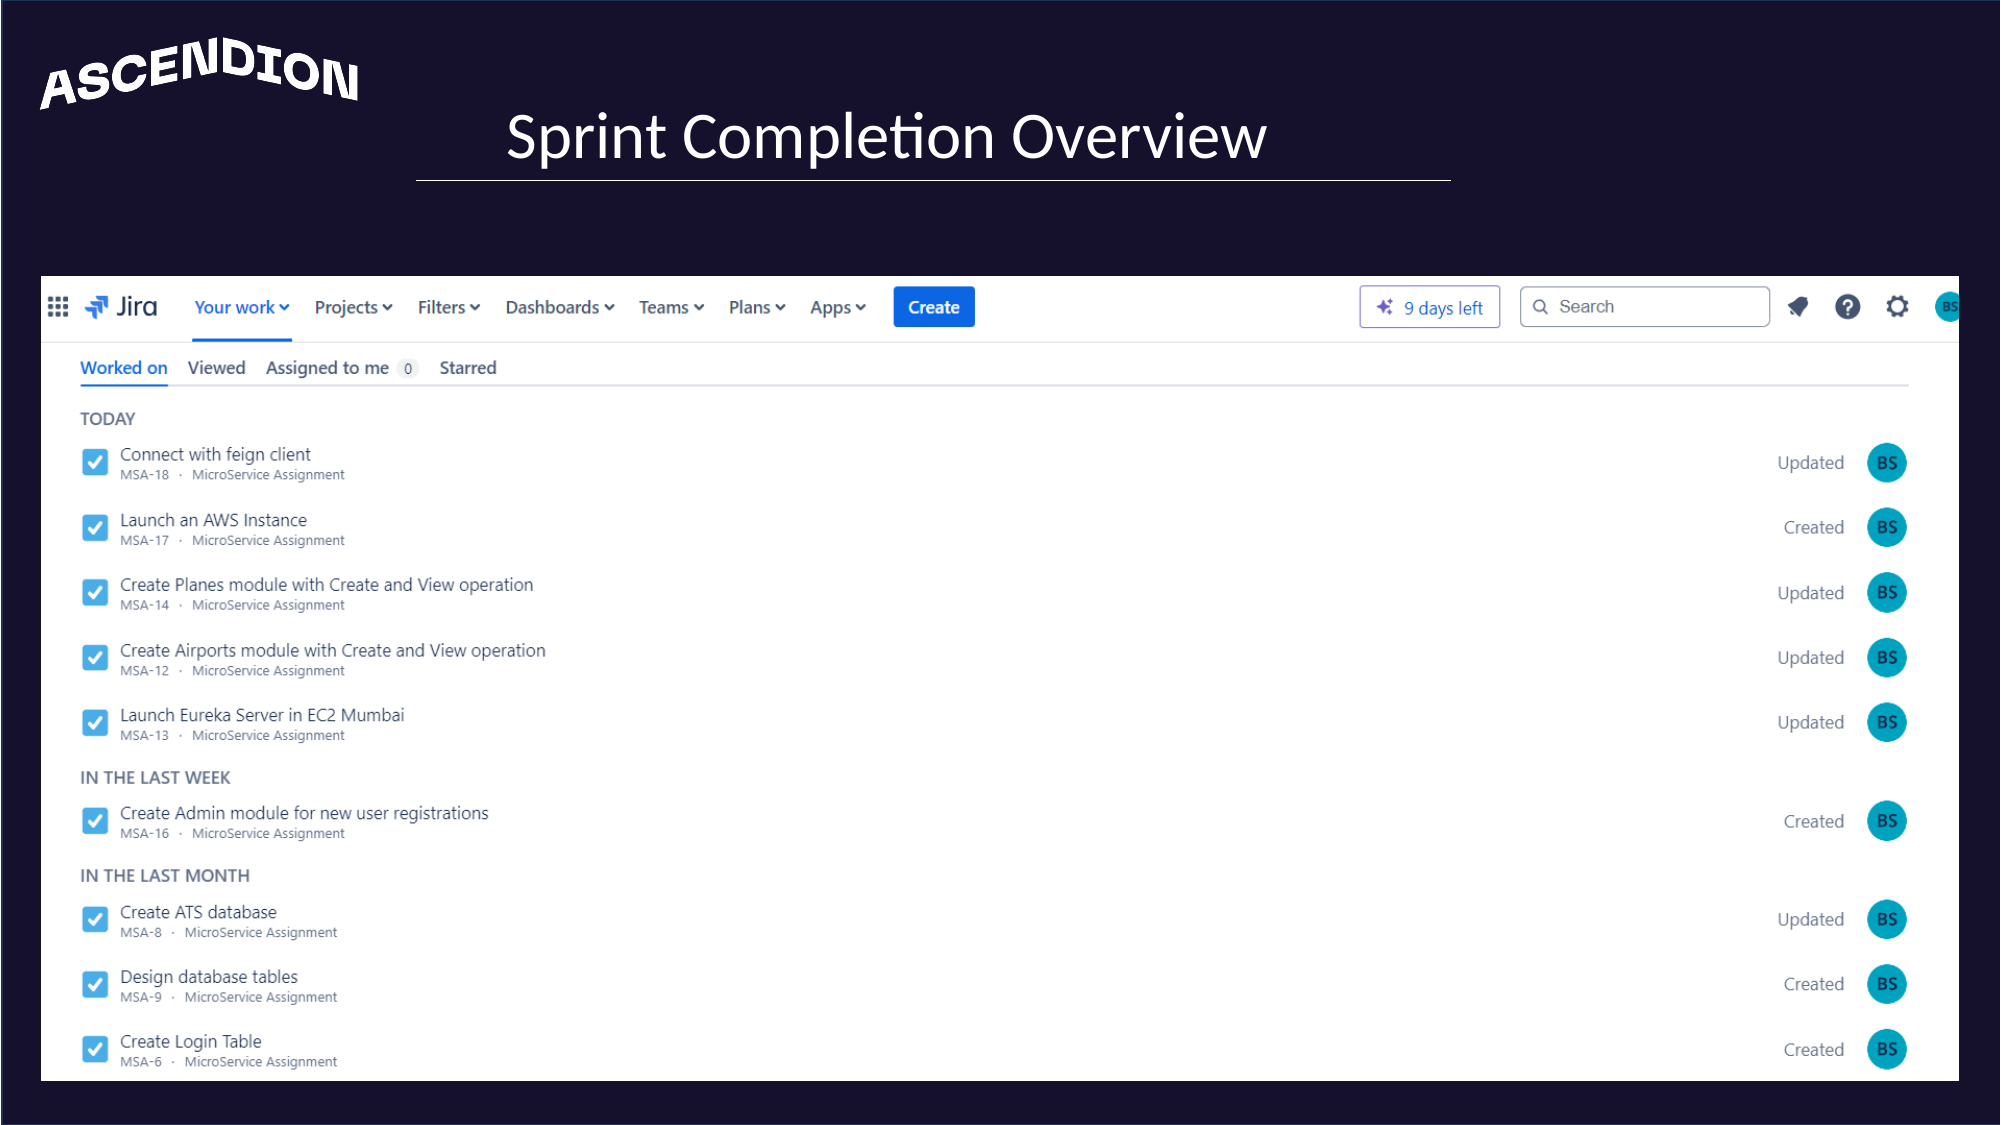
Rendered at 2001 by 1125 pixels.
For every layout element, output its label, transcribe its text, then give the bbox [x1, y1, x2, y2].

picture [1, 0, 396, 148]
text_box [1, 0, 2000, 1125]
picture [41, 276, 1959, 1081]
text_box Sprint Completion Overview [491, 84, 1798, 180]
